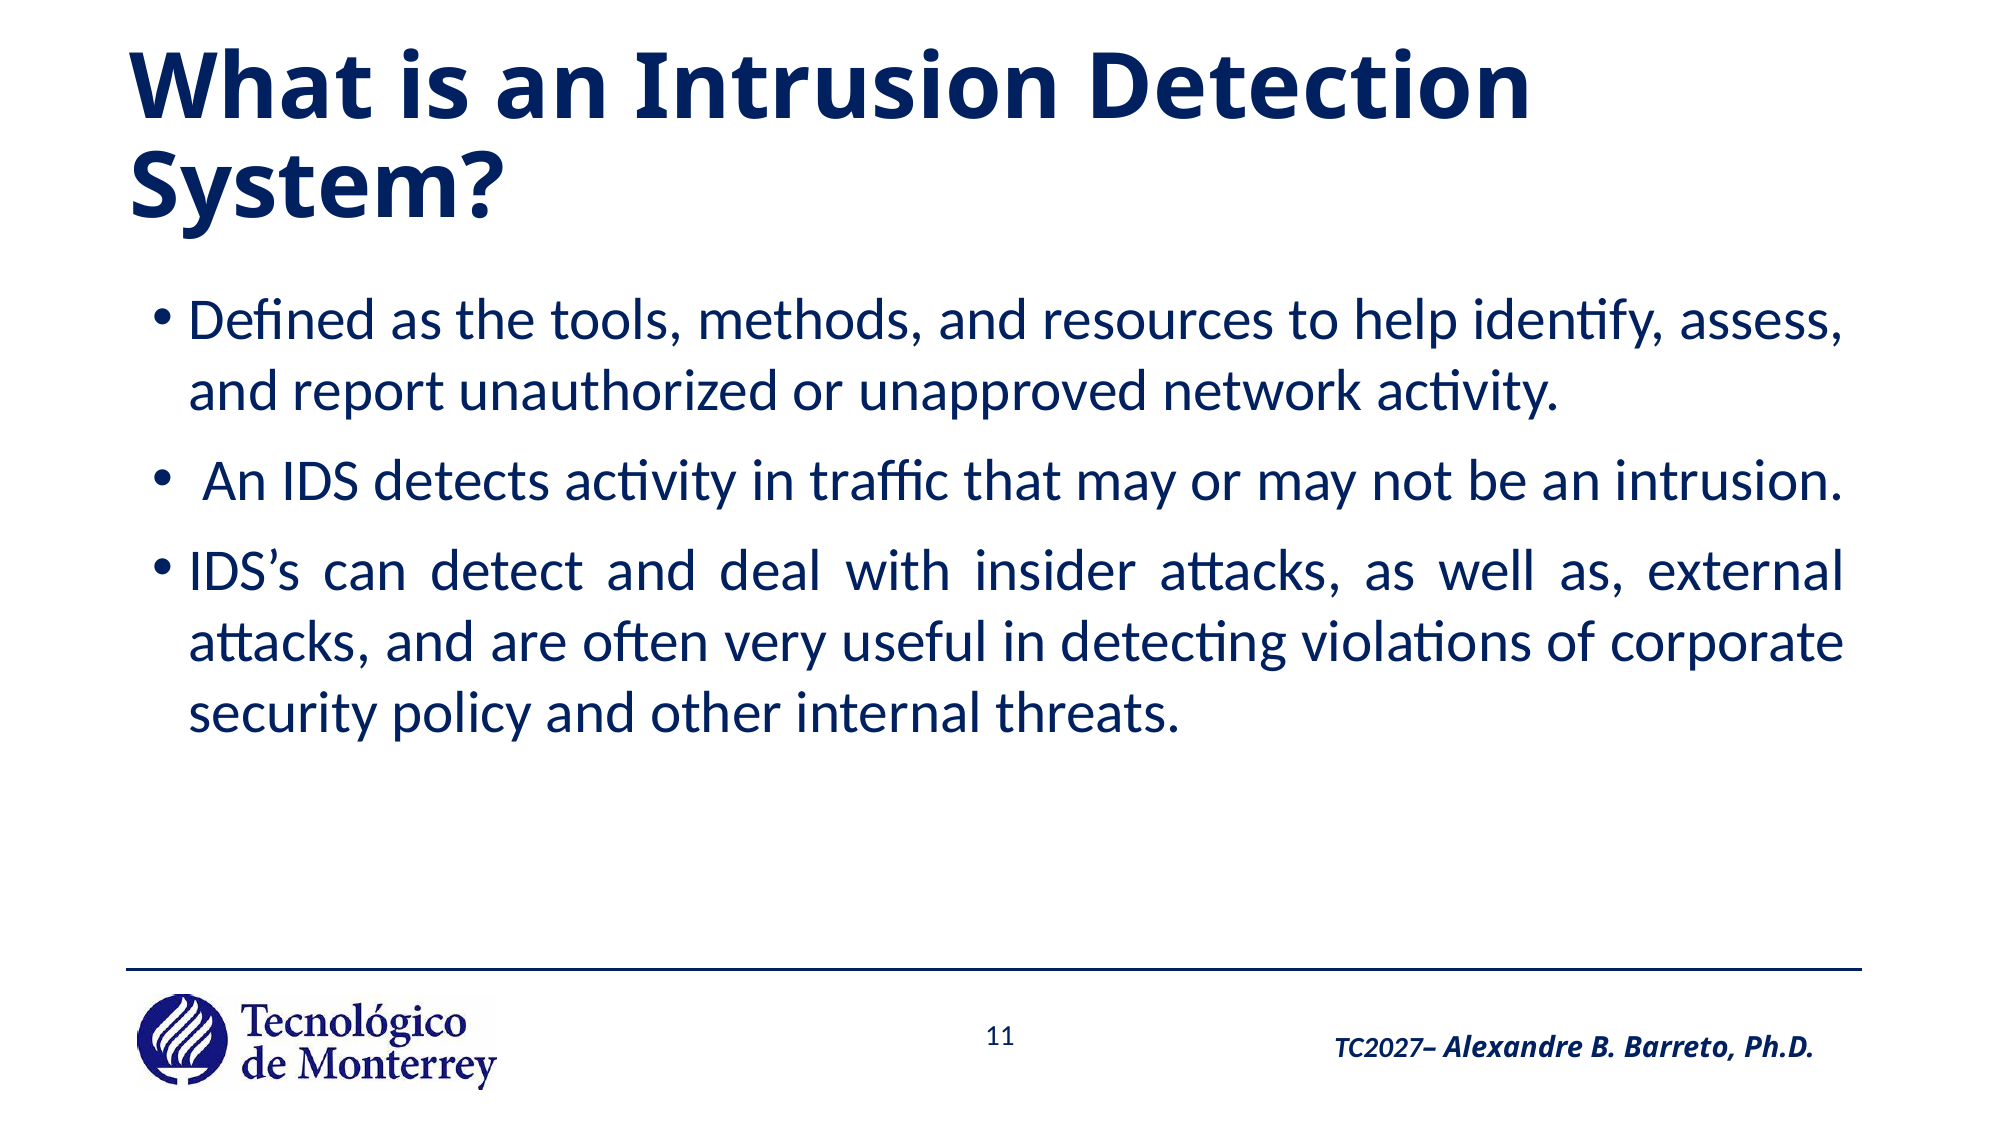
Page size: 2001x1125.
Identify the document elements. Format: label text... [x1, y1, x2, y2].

list Defined as the tools, methods, and resources to help identify, assess, and report unauthorized or unapproved network activity. An IDS detects activity in traffic that may or may not be an intrusion. IDS’s can detect and deal with insider attacks, as well as, external attacks, and are often very useful in detecting violations of corporate security policy and other internal threats. [137, 272, 1863, 895]
picture [137, 994, 497, 1090]
title What is an Intrusion Detection System? [114, 29, 1840, 247]
